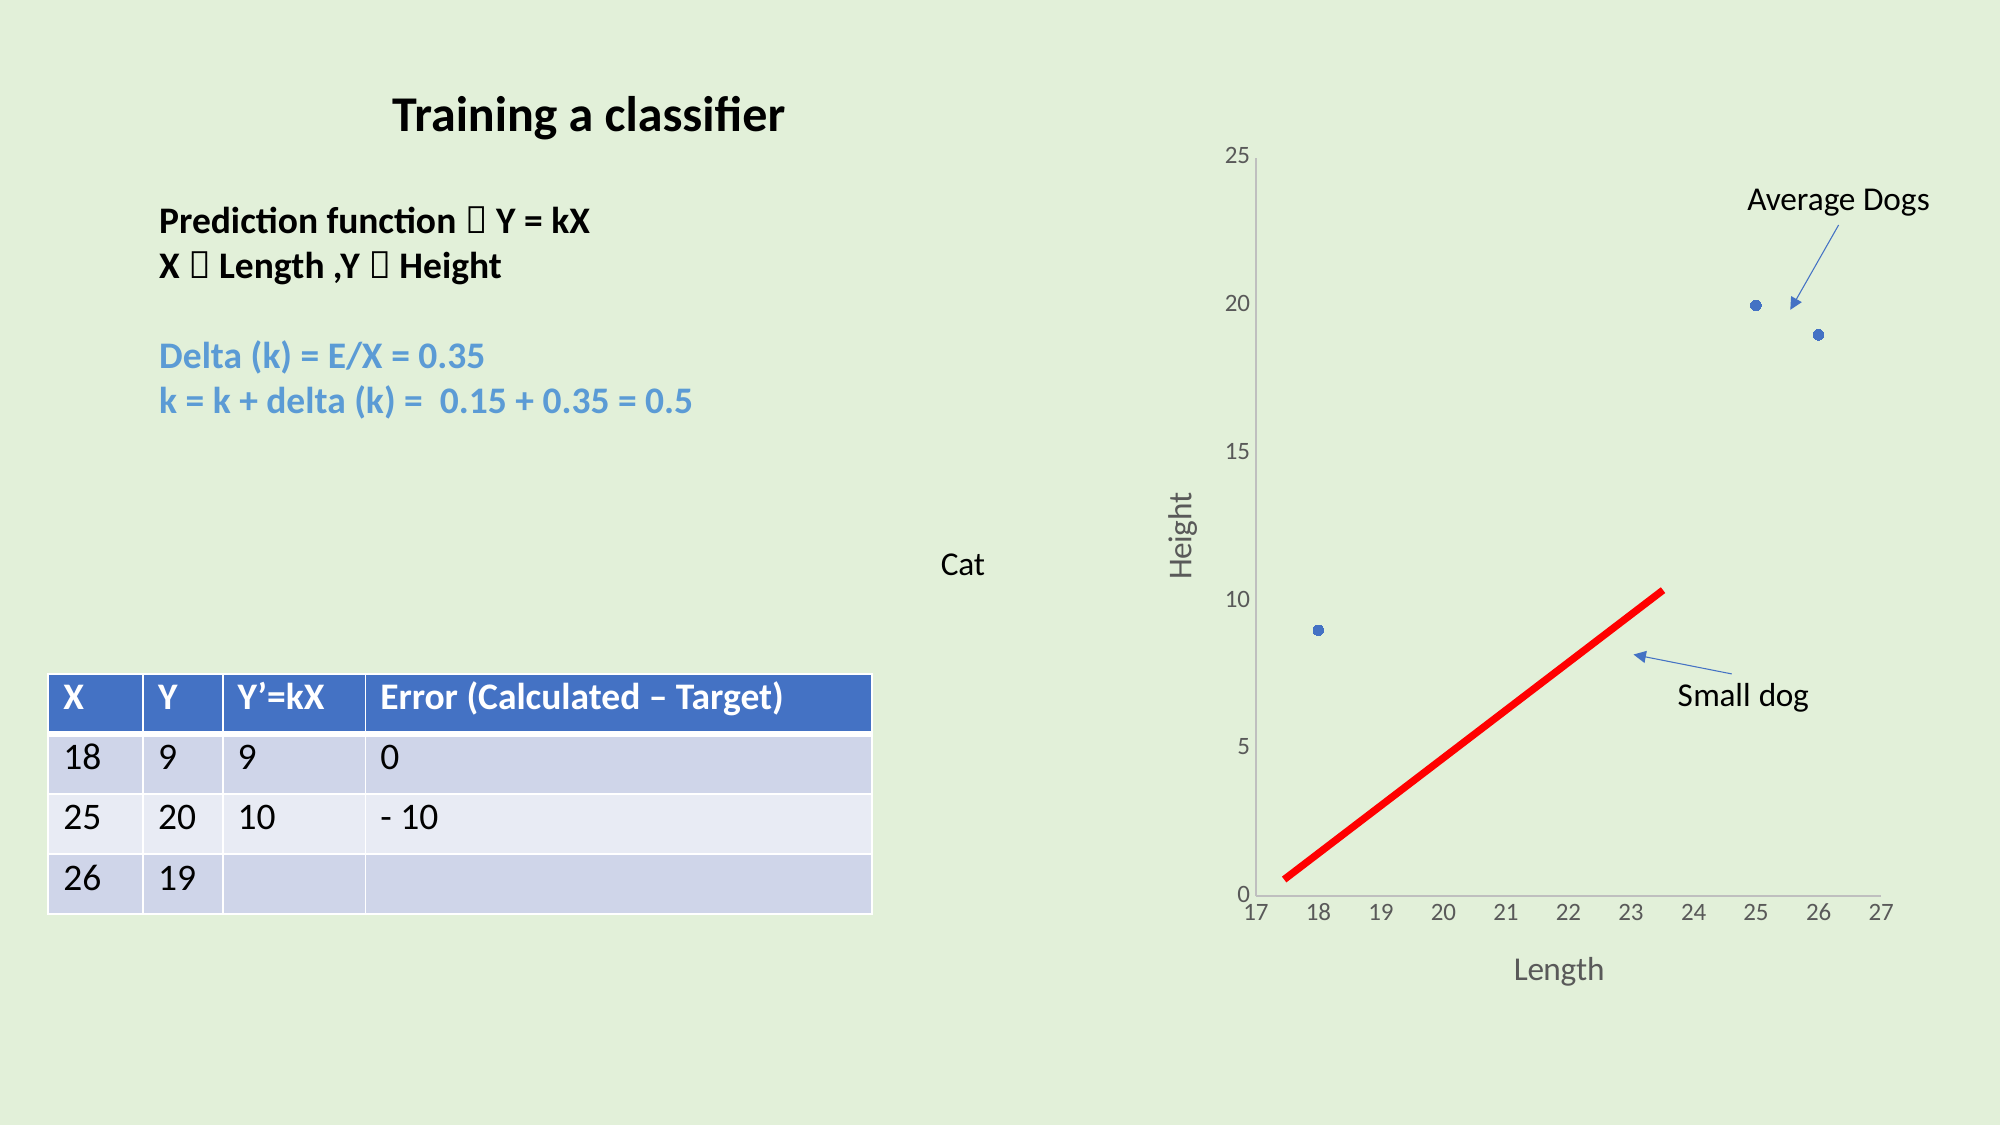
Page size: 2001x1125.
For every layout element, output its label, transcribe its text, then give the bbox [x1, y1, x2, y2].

text_box Prediction function  Y = kX X  Length ,Y  Height Delta (k) = E/X = 0.35 k = k + delta (k) = 0.15 + 0.35 = 0.5 [144, 188, 860, 429]
table_cell 10 [224, 795, 365, 853]
table_cell [366, 855, 871, 913]
table_cell 9 [224, 737, 365, 793]
text_box Average Dogs [1909, 169, 1947, 216]
table_cell 0 [366, 737, 871, 793]
table_cell 20 [144, 795, 222, 853]
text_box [1284, 590, 1664, 880]
table_cell - 10 [366, 795, 871, 853]
table_header Y’=kX [224, 675, 365, 731]
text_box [1790, 224, 1839, 310]
table_header Error (Calculated – Target) [366, 675, 871, 731]
text_box Cat [926, 534, 1074, 591]
table_cell 9 [144, 737, 222, 793]
table_cell 18 [49, 737, 142, 793]
table_header X [49, 675, 142, 731]
chart [1129, 127, 1909, 1023]
table_cell 26 [49, 855, 142, 913]
table_header Y [144, 675, 222, 731]
table_cell [224, 855, 365, 913]
table_cell 19 [144, 855, 222, 913]
text_box Training a classifier [377, 73, 1517, 149]
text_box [1664, 654, 1732, 674]
table_cell 25 [49, 795, 142, 853]
